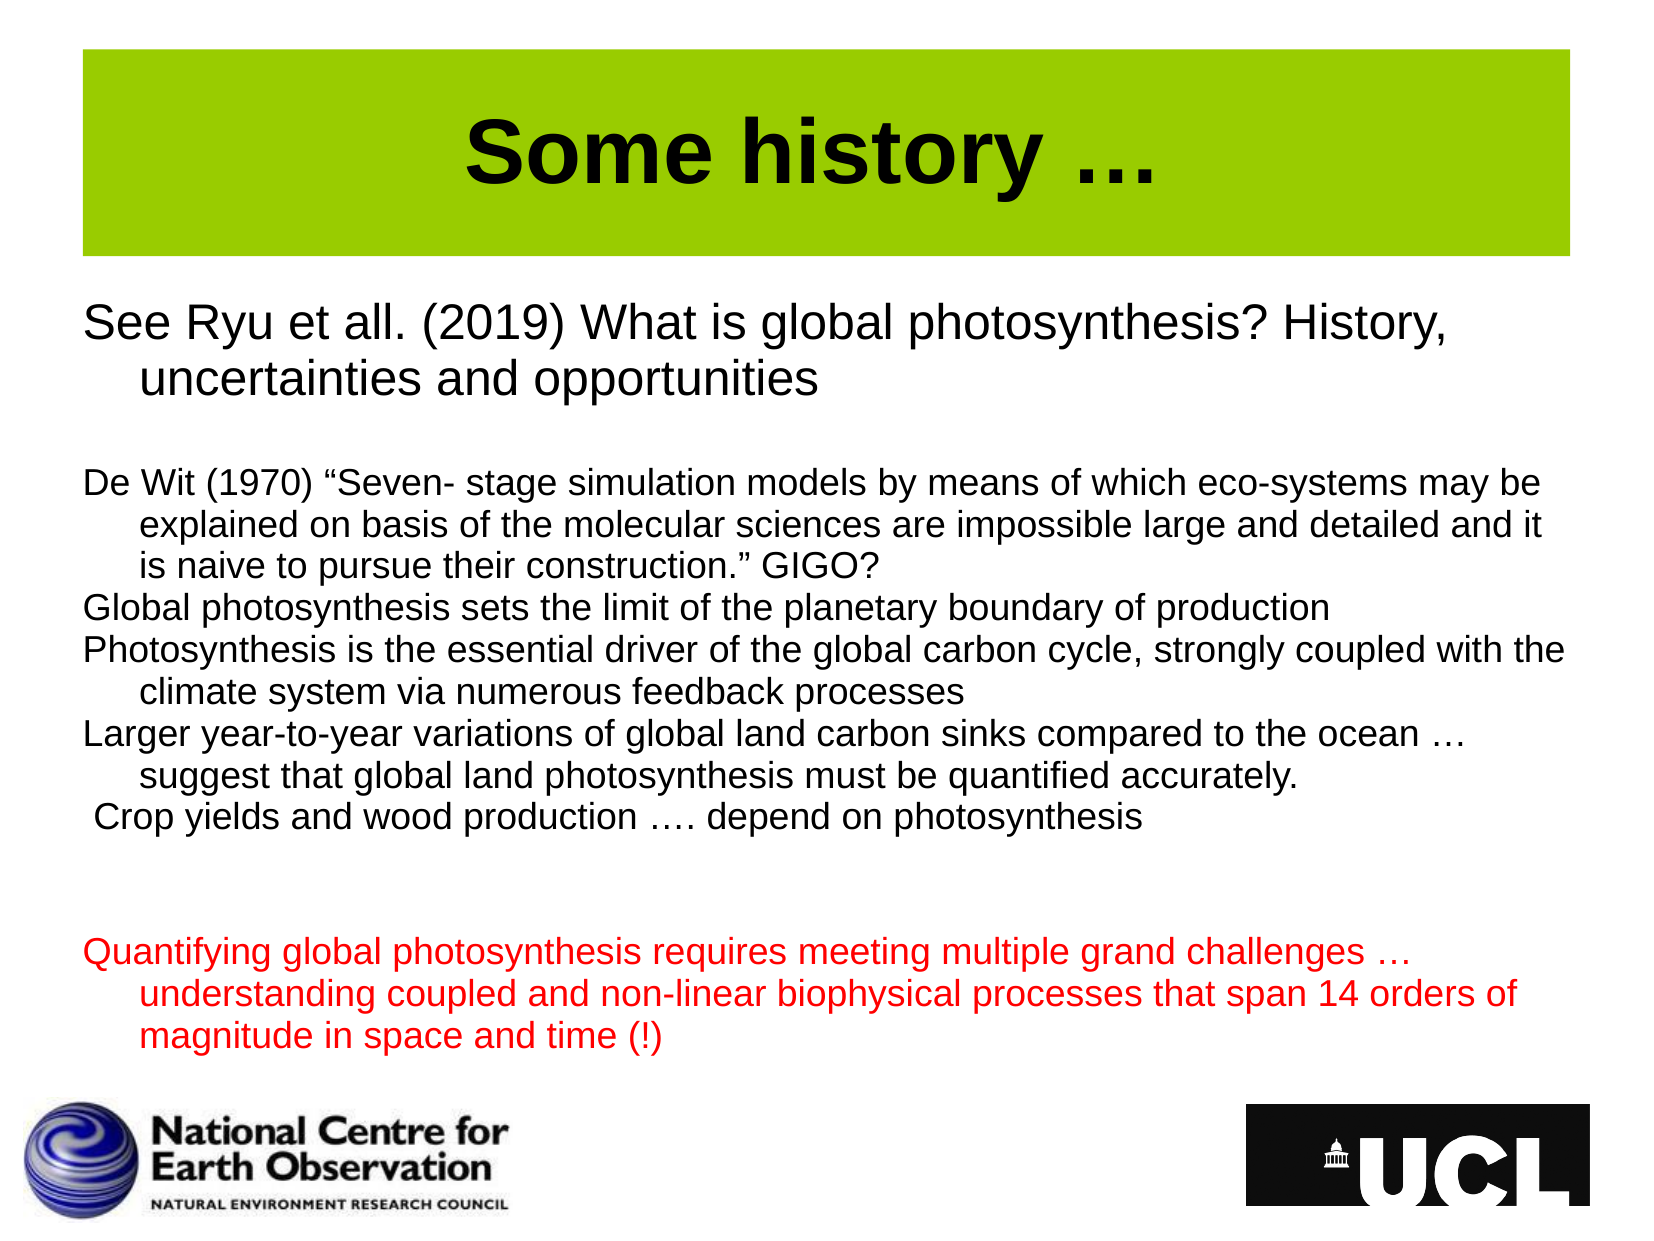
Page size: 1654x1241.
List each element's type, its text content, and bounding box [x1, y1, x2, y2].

list See Ryu et all. (2019) What is global photosynthesis? History, uncertainties and opportunities De Wit (1970) “Seven- stage simulation models by means of which eco-systems may be explained on basis of the molecular sciences are impossible large and detailed and it is naive to pursue their construction.” GIGO? Global photosynthesis sets the limit of the planetary boundary of production Photosynthesis is the essential driver of the global carbon cycle, strongly coupled with the climate system via numerous feedback processes Larger year-to-year variations of global land carbon sinks compared to the ocean … suggest that global land photosynthesis must be quantified accurately. Crop yields and wood production …. depend on photosynthesis Quantifying global photosynthesis requires meeting multiple grand challenges … understanding coupled and non-linear biophysical processes that span 14 orders of magnitude in space and time (!) [82, 290, 1571, 1109]
picture [23, 1097, 513, 1223]
picture [1246, 1104, 1590, 1206]
title Some history … [82, 49, 1571, 257]
